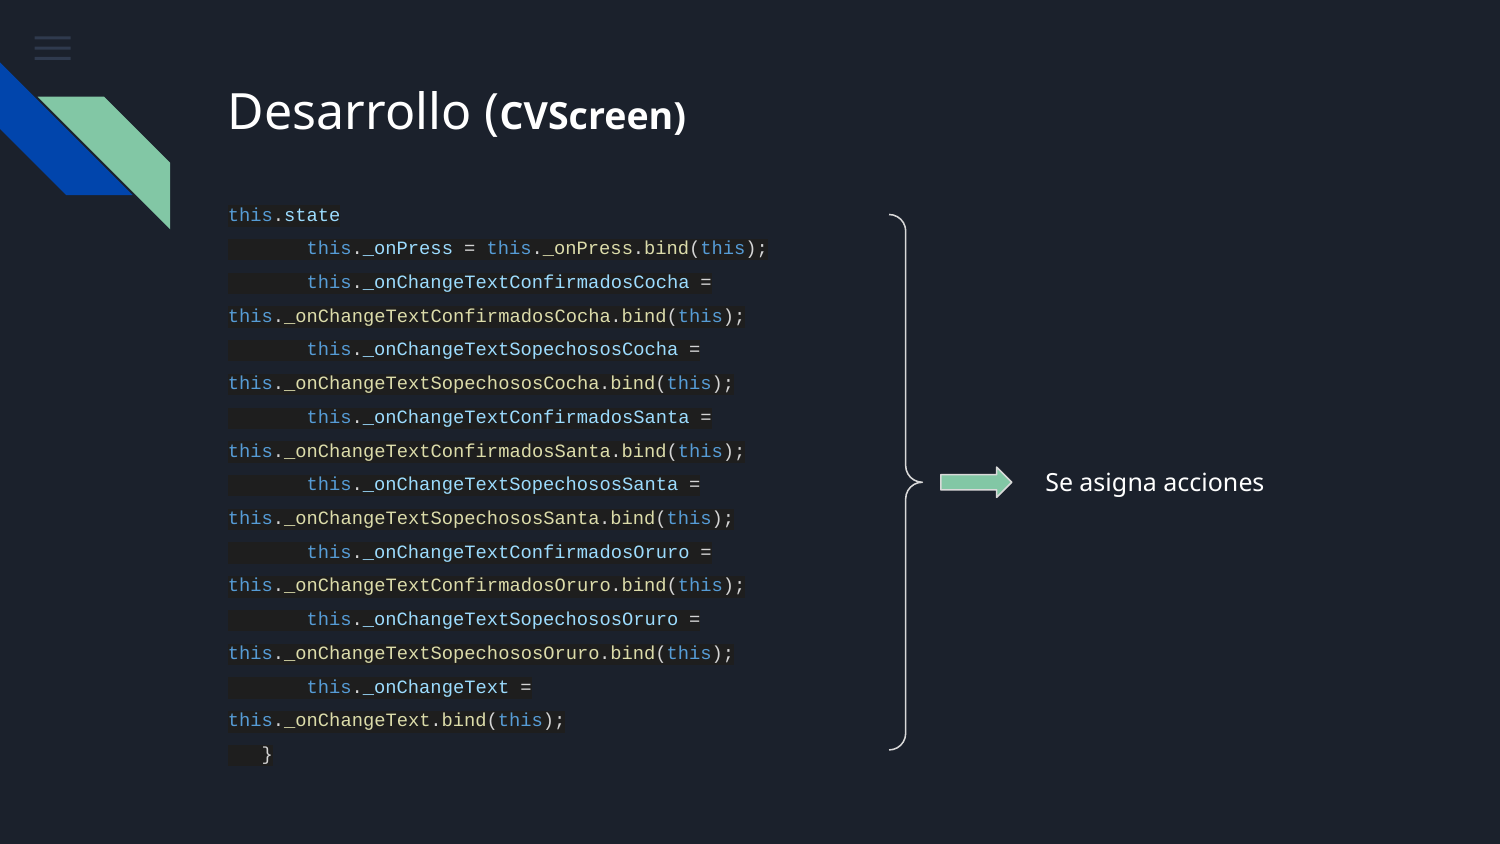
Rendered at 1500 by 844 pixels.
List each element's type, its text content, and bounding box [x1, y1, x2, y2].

text_box Se asigna acciones [1030, 451, 1375, 514]
text_box [889, 214, 923, 750]
list this.state this._onPress = this._onPress.bind(this); this._onChangeTextConfirmadosCocha = this._onChangeTextConfirmadosCocha.bind(this); this._onChangeTextSopechososCocha = this._onChangeTextSopechososCocha.bind(this); this._onChangeTextConfirmadosSanta = this._onChangeTextConfirmadosSanta.bind(this); this._onChangeTextSopechososSanta = this._onChangeTextSopechososSanta.bind(this); this._onChangeTextConfirmadosOruro = this._onChangeTextConfirmadosOruro.bind(this); this._onChangeTextSopechososOruro = this._onChangeTextSopechososOruro.bind(this); this._onChangeText = this._onChangeText.bind(this); } [212, 175, 801, 807]
text_box [940, 467, 1012, 498]
title Desarrollo (CVScreen) [212, 64, 1368, 215]
